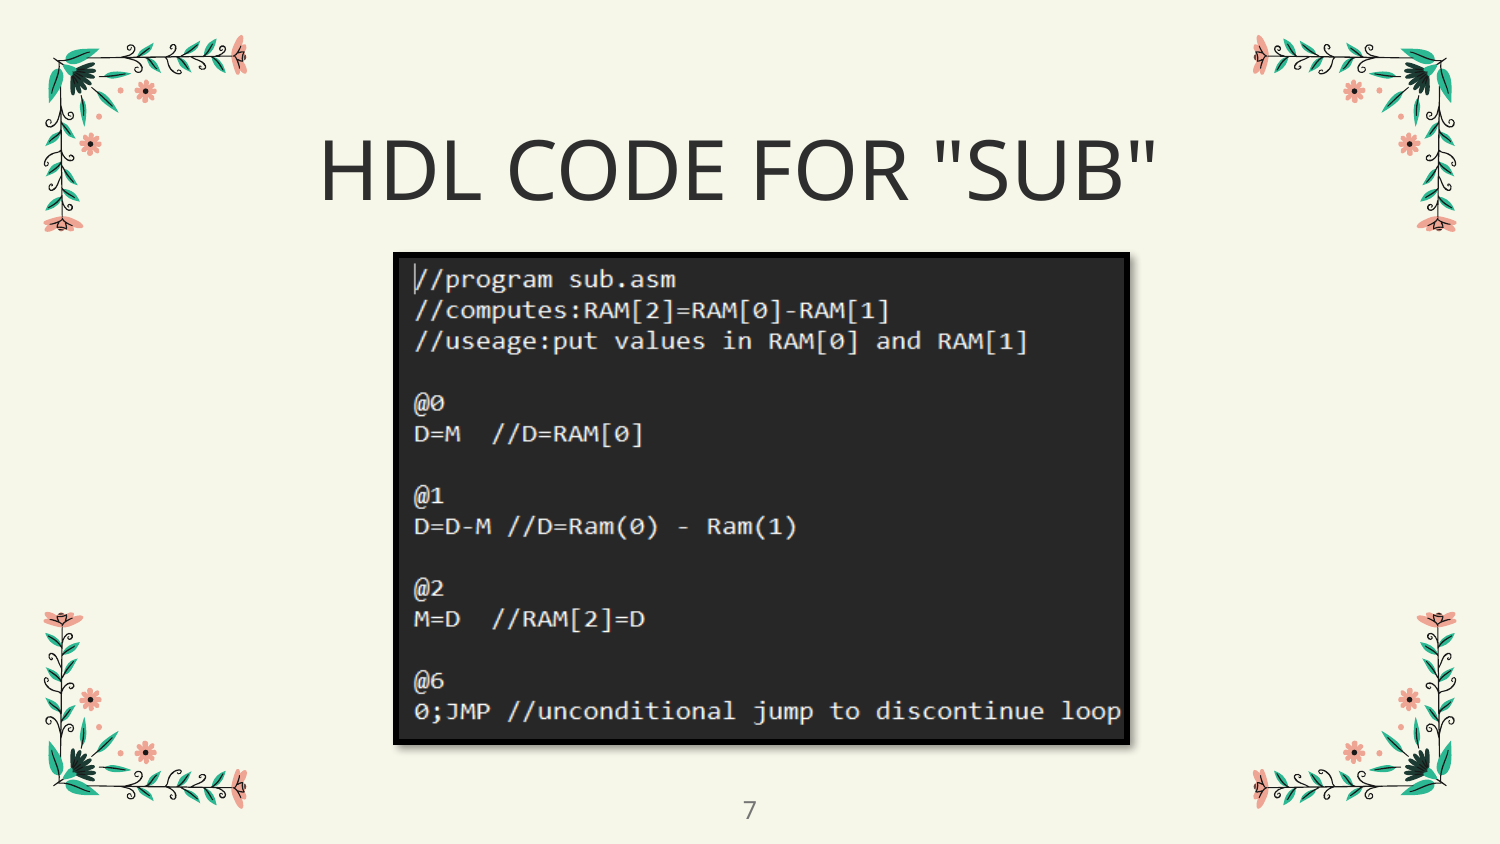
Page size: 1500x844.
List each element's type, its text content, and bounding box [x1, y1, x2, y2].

title HDL CODE FOR "SUB" [155, 128, 1345, 216]
slide_number 7 [705, 779, 795, 844]
picture [398, 258, 1125, 739]
